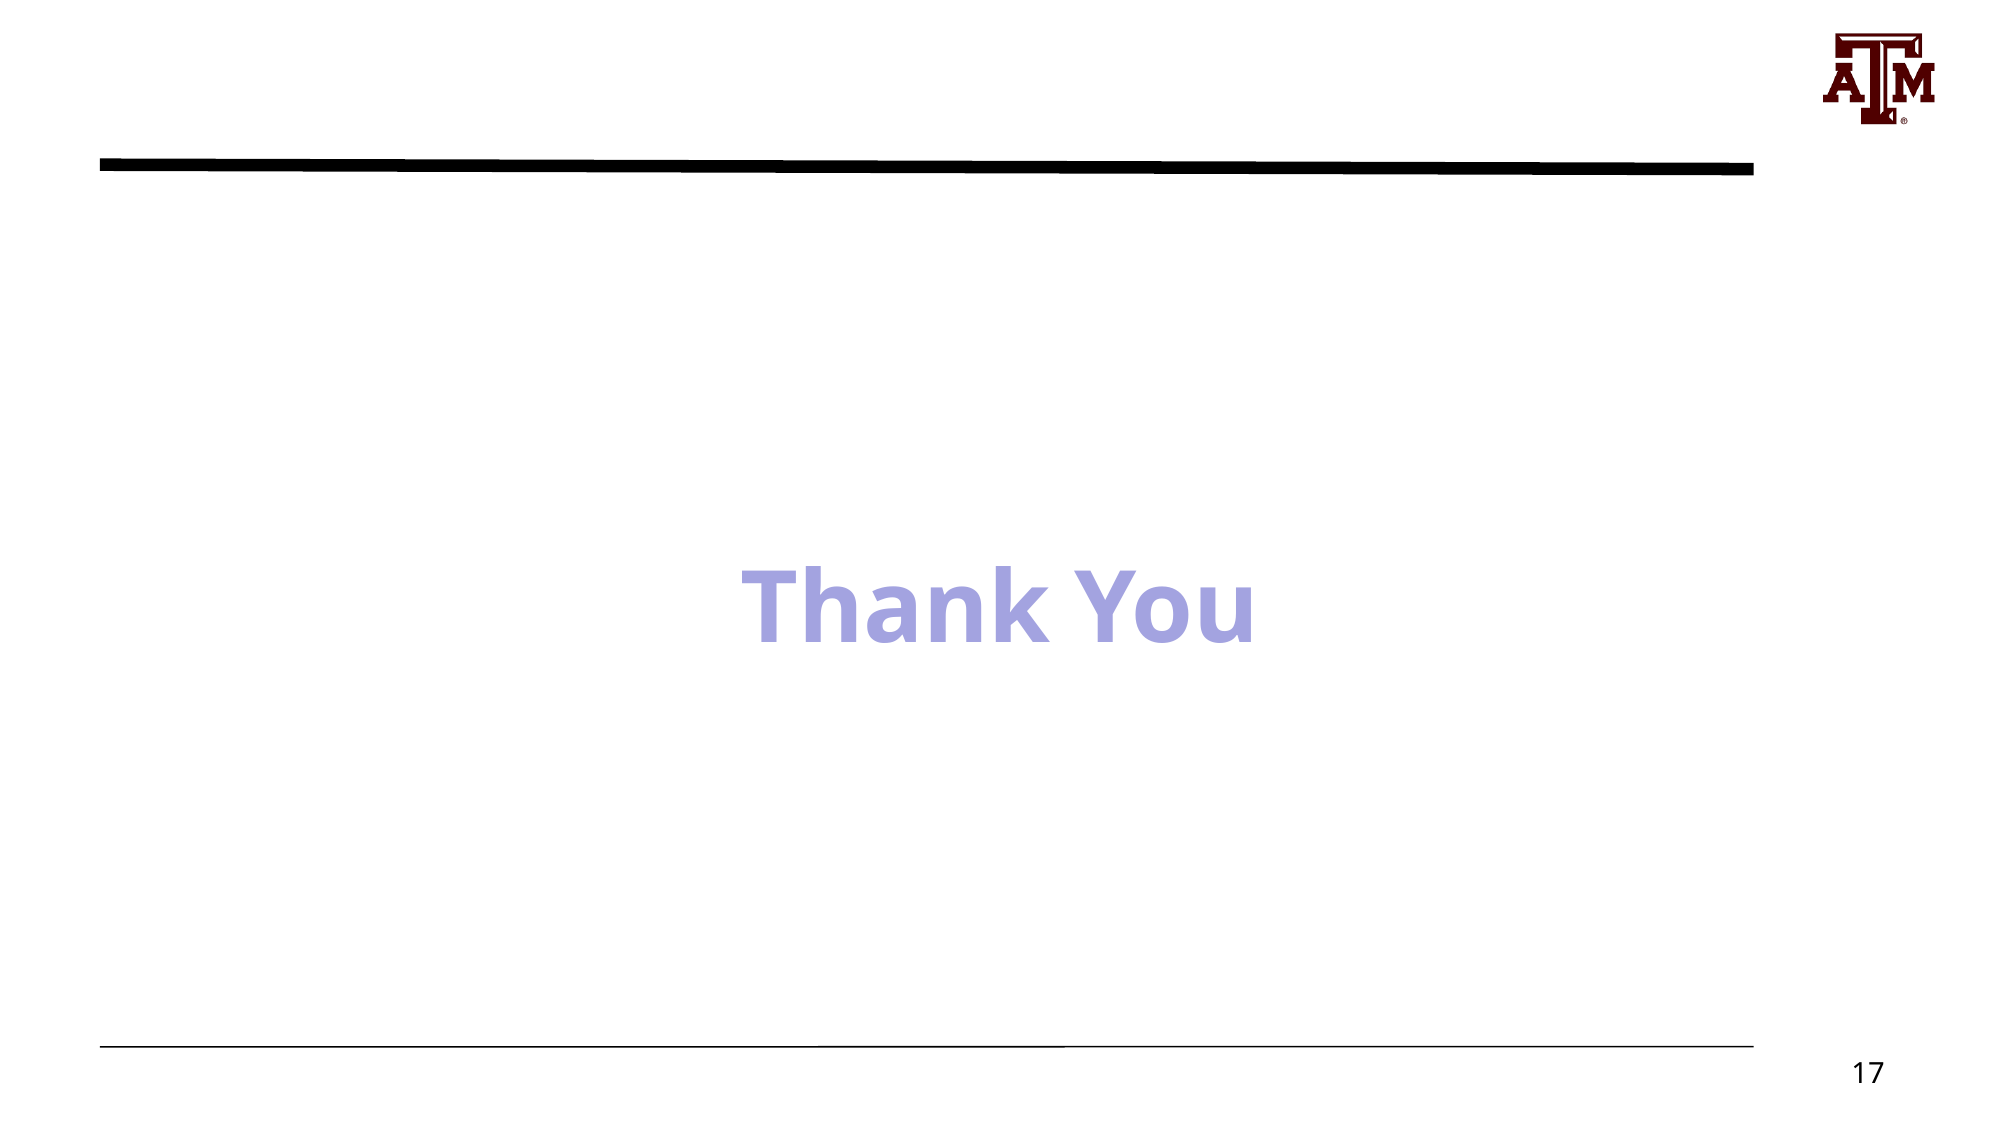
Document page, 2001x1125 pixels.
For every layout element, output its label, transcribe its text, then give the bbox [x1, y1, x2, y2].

text_box Thank You [99, 535, 1900, 724]
slide_number 17 [1433, 1046, 1901, 1103]
picture [1807, 7, 1950, 150]
